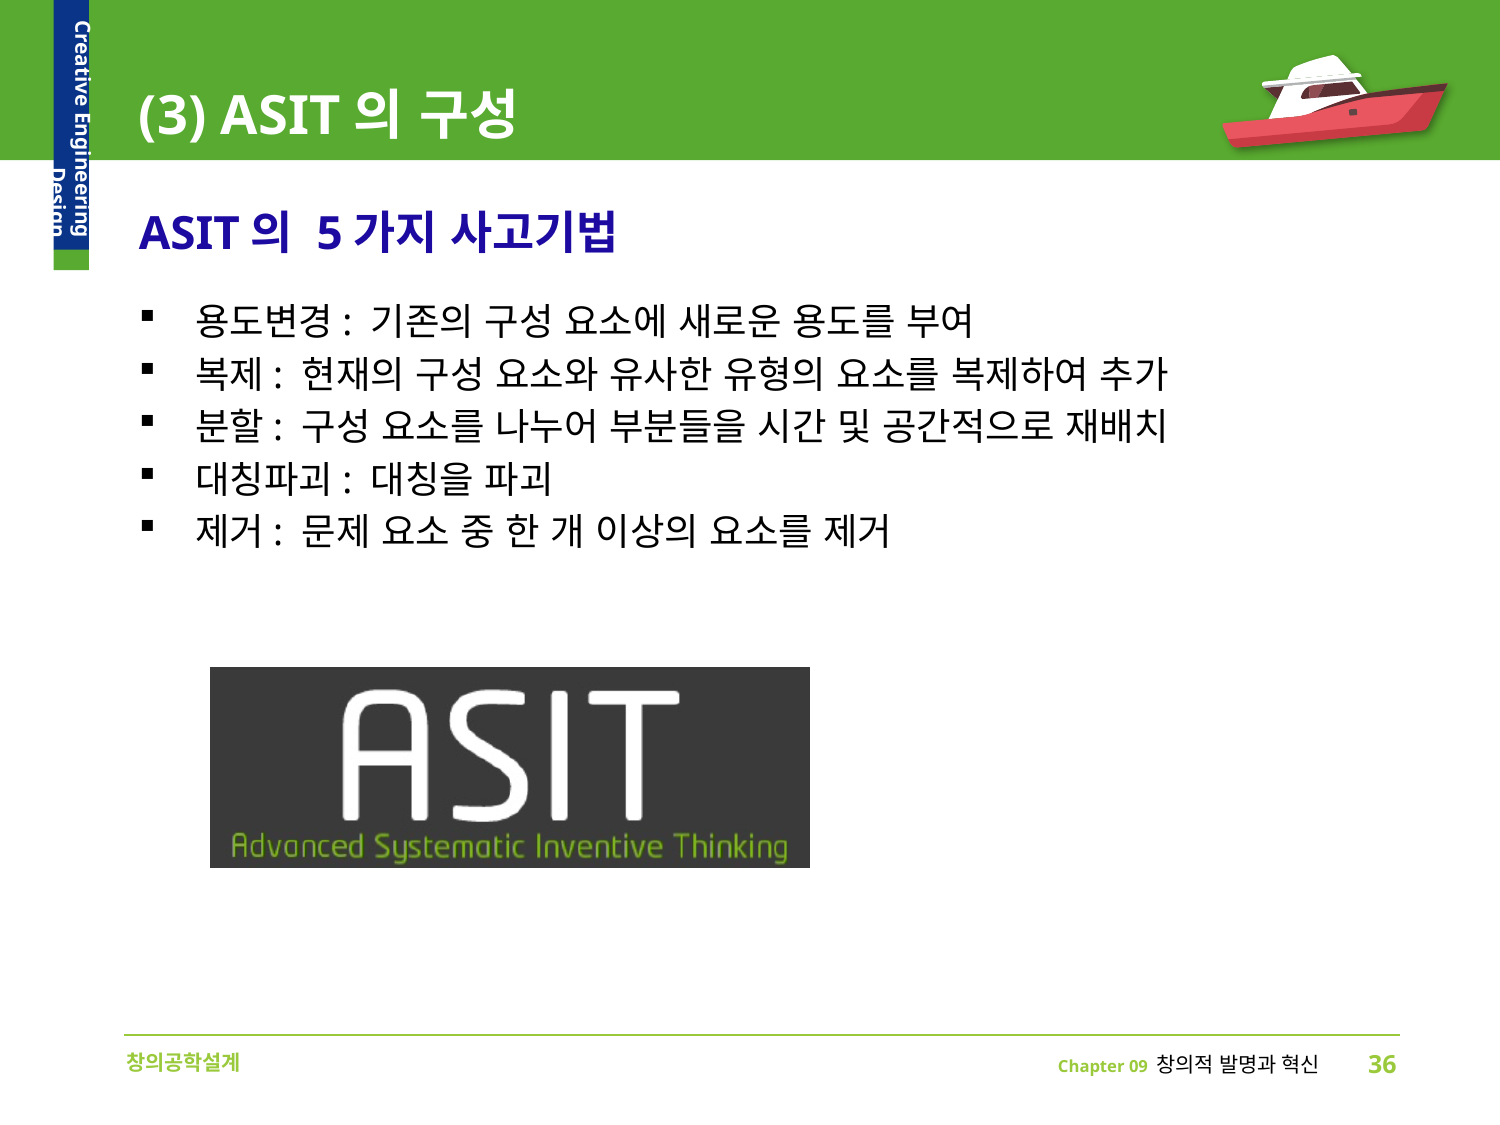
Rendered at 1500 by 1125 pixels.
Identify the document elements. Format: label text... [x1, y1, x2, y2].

picture [210, 667, 810, 868]
text_box [0, 0, 1500, 75]
list 용도변경: 기존의 구성 요소에 새로운 용도를 부여 복제: 현재의 구성 요소와 유사한 유형의 요소를 복제하여 추가 분할: 구성 요소를 나누어 부분들을 시간 및 공간적으로 재배치 대칭파괴: 대칭을 파괴 제거: 문제 요소 중 한 개 이상의 요소를 제거 [123, 290, 1400, 882]
list ASIT의 5가지 사고기법 [123, 196, 1400, 290]
title (3) ASIT의 구성 [123, 75, 1400, 159]
